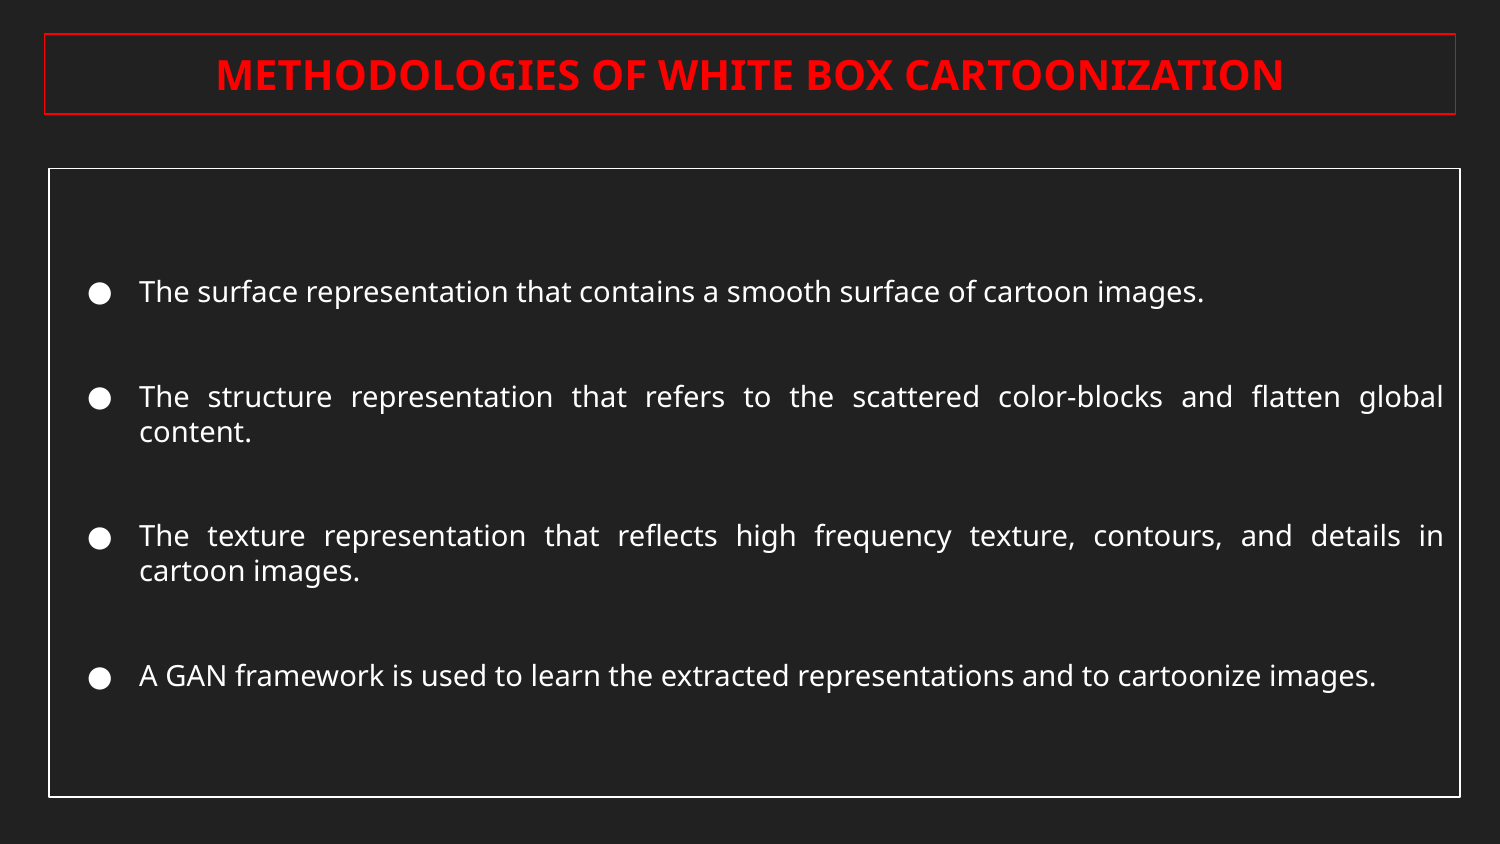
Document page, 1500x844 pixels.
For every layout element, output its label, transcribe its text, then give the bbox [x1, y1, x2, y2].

text_box METHODOLOGIES OF WHITE BOX CARTOONIZATION [44, 34, 1456, 114]
text_box The surface representation that contains a smooth surface of cartoon images. The structure representation that refers to the scattered color-blocks and flatten global content. The texture representation that reflects high frequency texture, contours, and details in cartoon images. A GAN framework is used to learn the extracted representations and to cartoonize images. [49, 168, 1461, 797]
